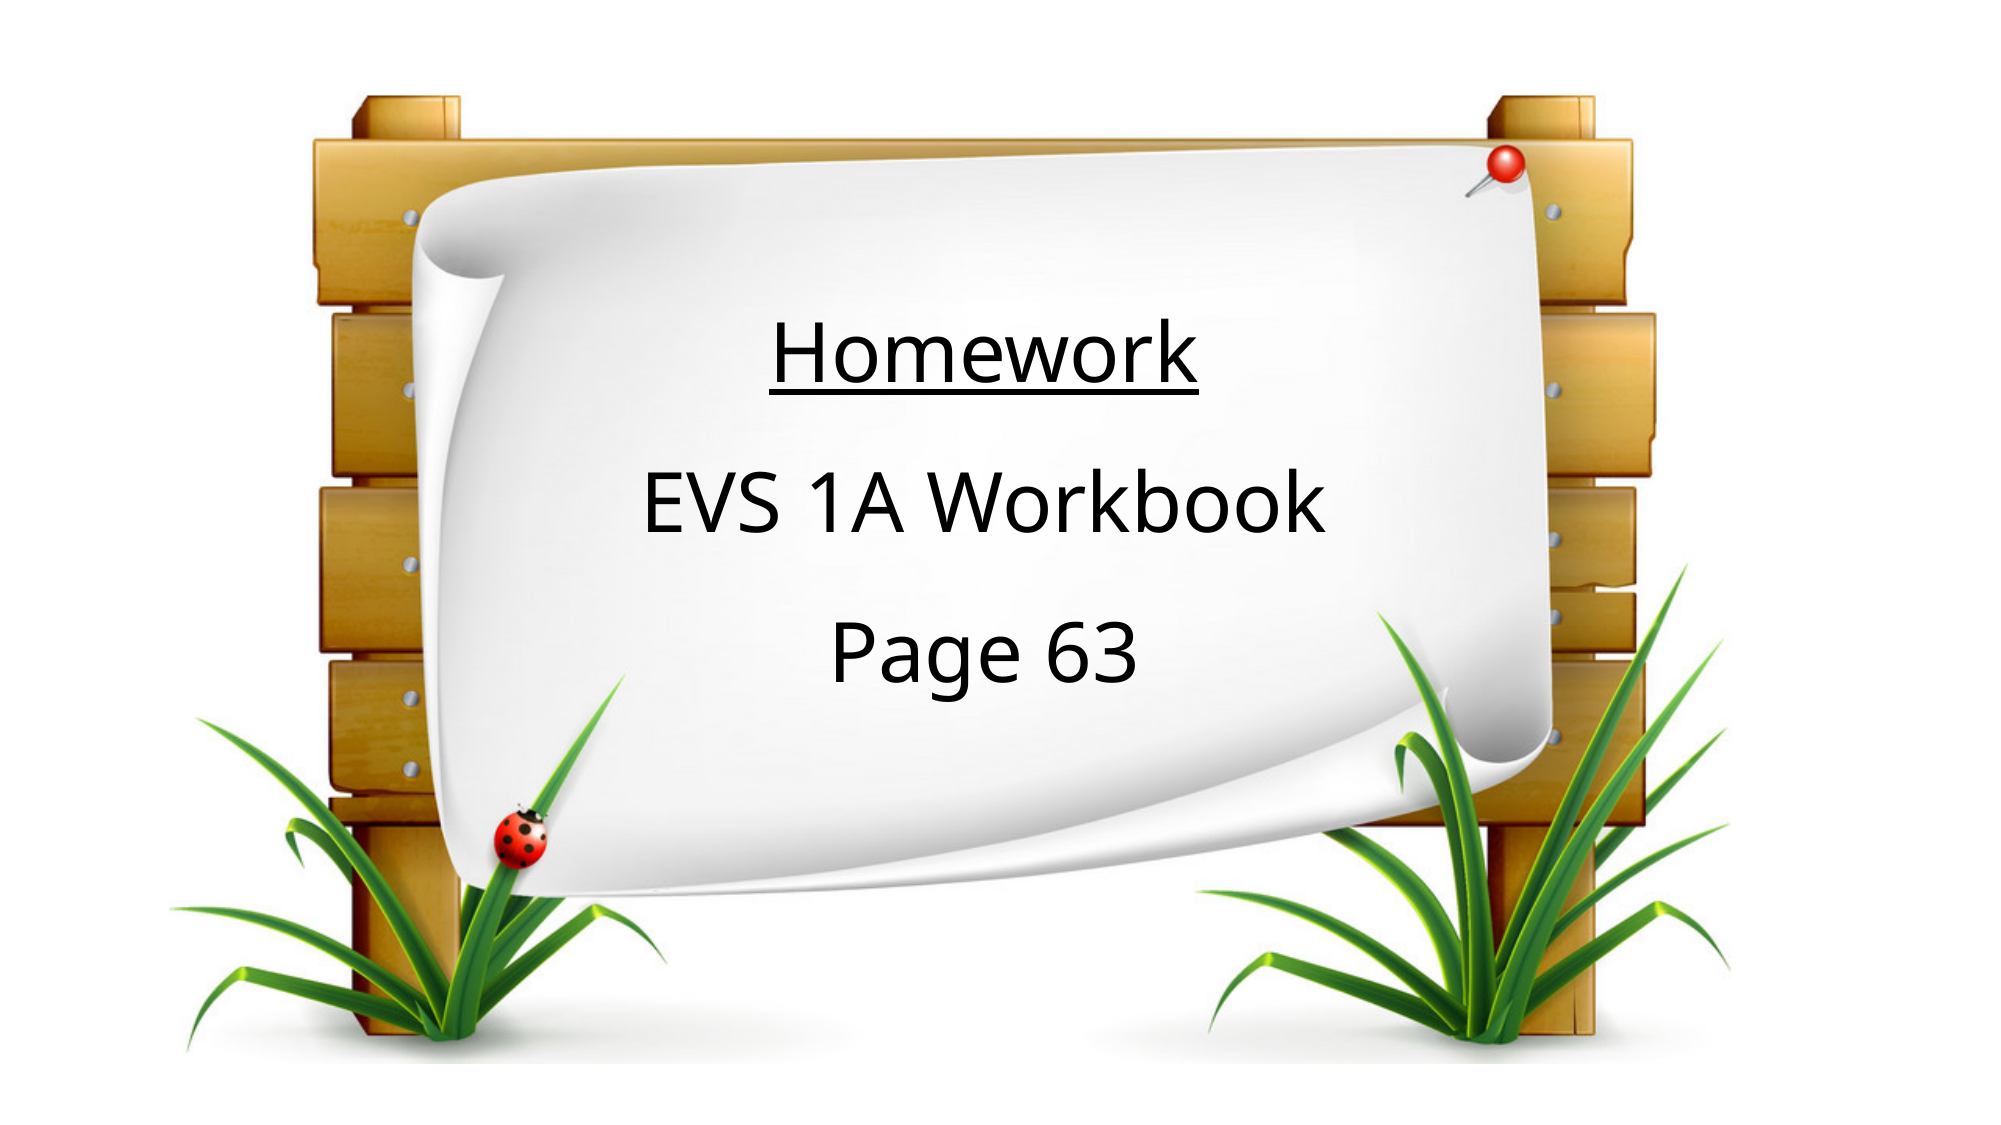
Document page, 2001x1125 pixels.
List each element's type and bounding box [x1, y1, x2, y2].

picture [169, 41, 1732, 1064]
